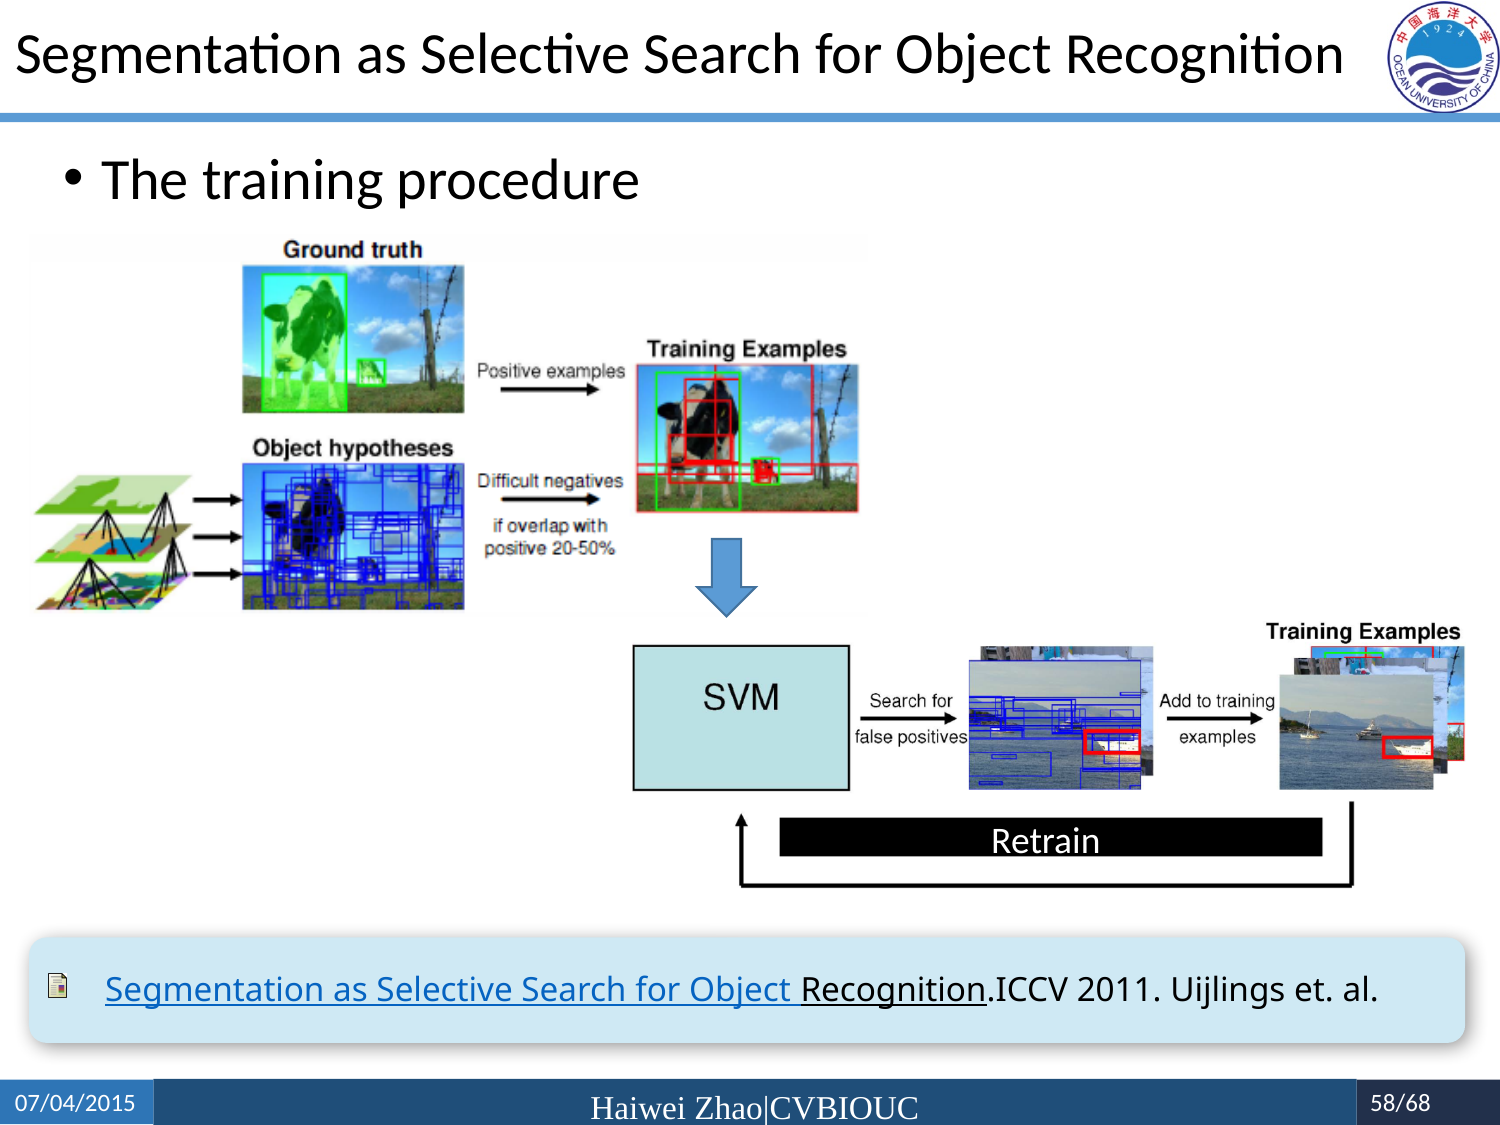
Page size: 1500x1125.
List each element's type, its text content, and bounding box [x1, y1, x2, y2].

picture [1387, 1, 1500, 112]
title Segmentation as Selective Search for Object Recognition [0, 0, 1375, 110]
picture [48, 973, 73, 998]
list The training procedure [48, 141, 1446, 929]
picture [29, 234, 868, 617]
text_box Segmentation as Selective Search for Object Recognition.ICCV 2011. Uijlings et. al. [27, 936, 1467, 1044]
picture [631, 620, 1466, 891]
